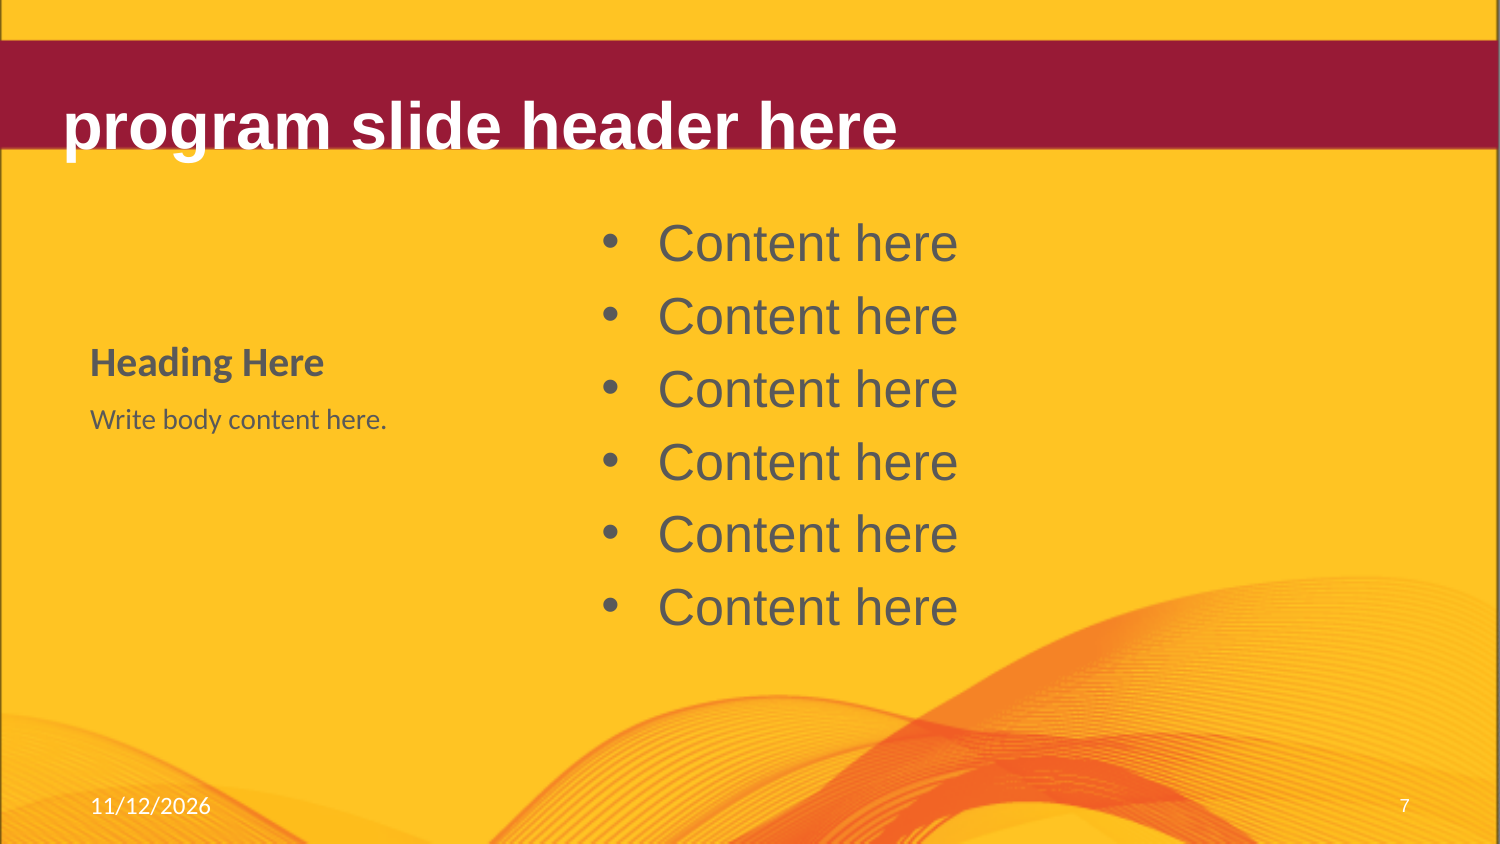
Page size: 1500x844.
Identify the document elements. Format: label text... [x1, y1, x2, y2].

text_box Heading Here [74, 202, 569, 392]
text_box Content here Content here Content here Content here Content here Content here [586, 202, 1425, 844]
picture [0, 0, 1500, 844]
text_box Write body content here. [74, 392, 569, 844]
text_box program slide header here [62, 61, 1500, 164]
